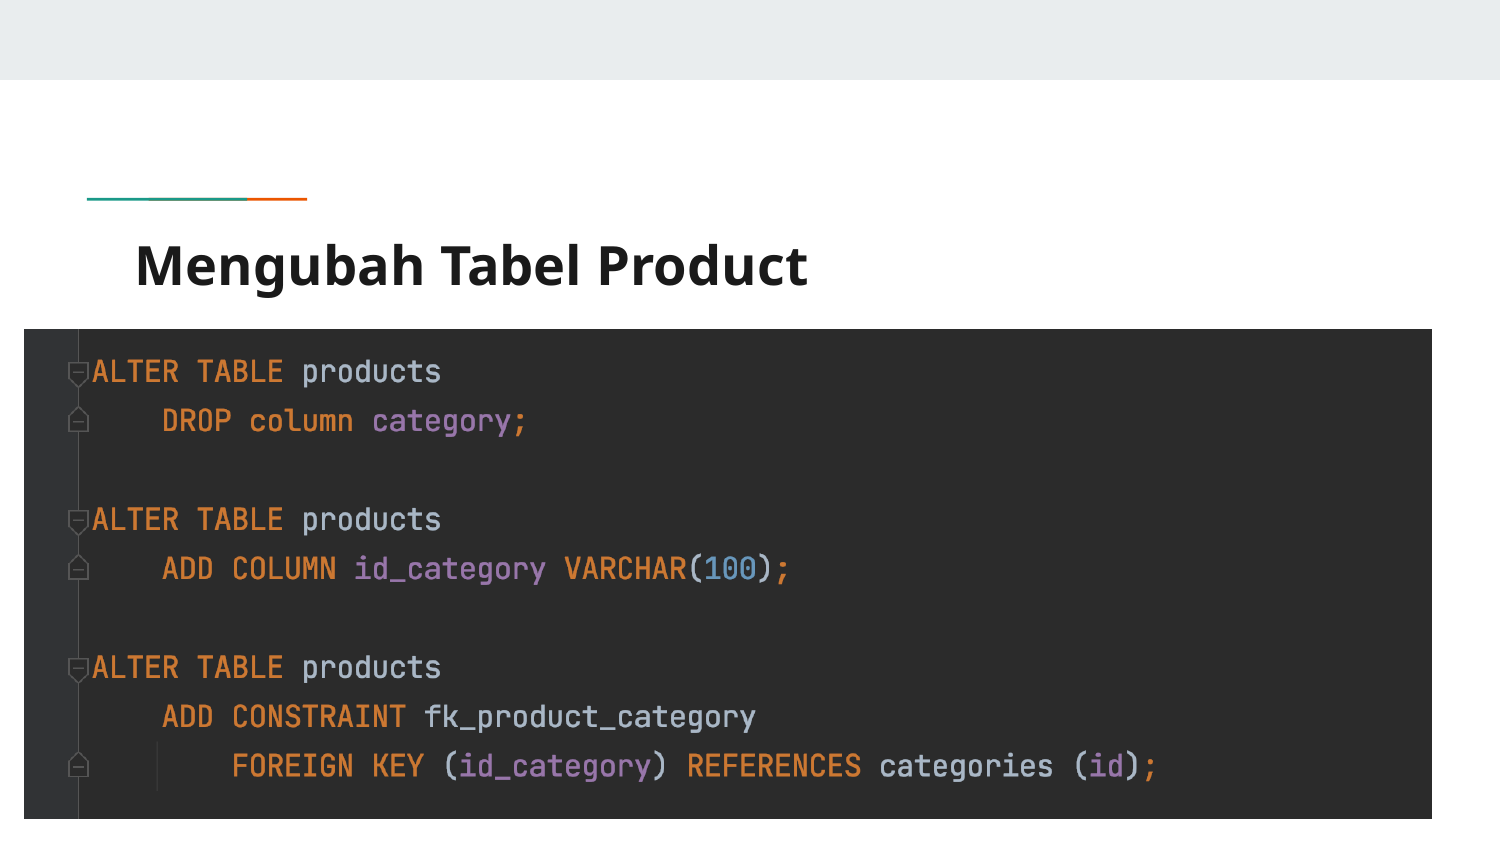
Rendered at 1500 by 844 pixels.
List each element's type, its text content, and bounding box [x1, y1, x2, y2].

title Mengubah Tabel Product [119, 216, 1381, 305]
picture [24, 328, 1433, 819]
